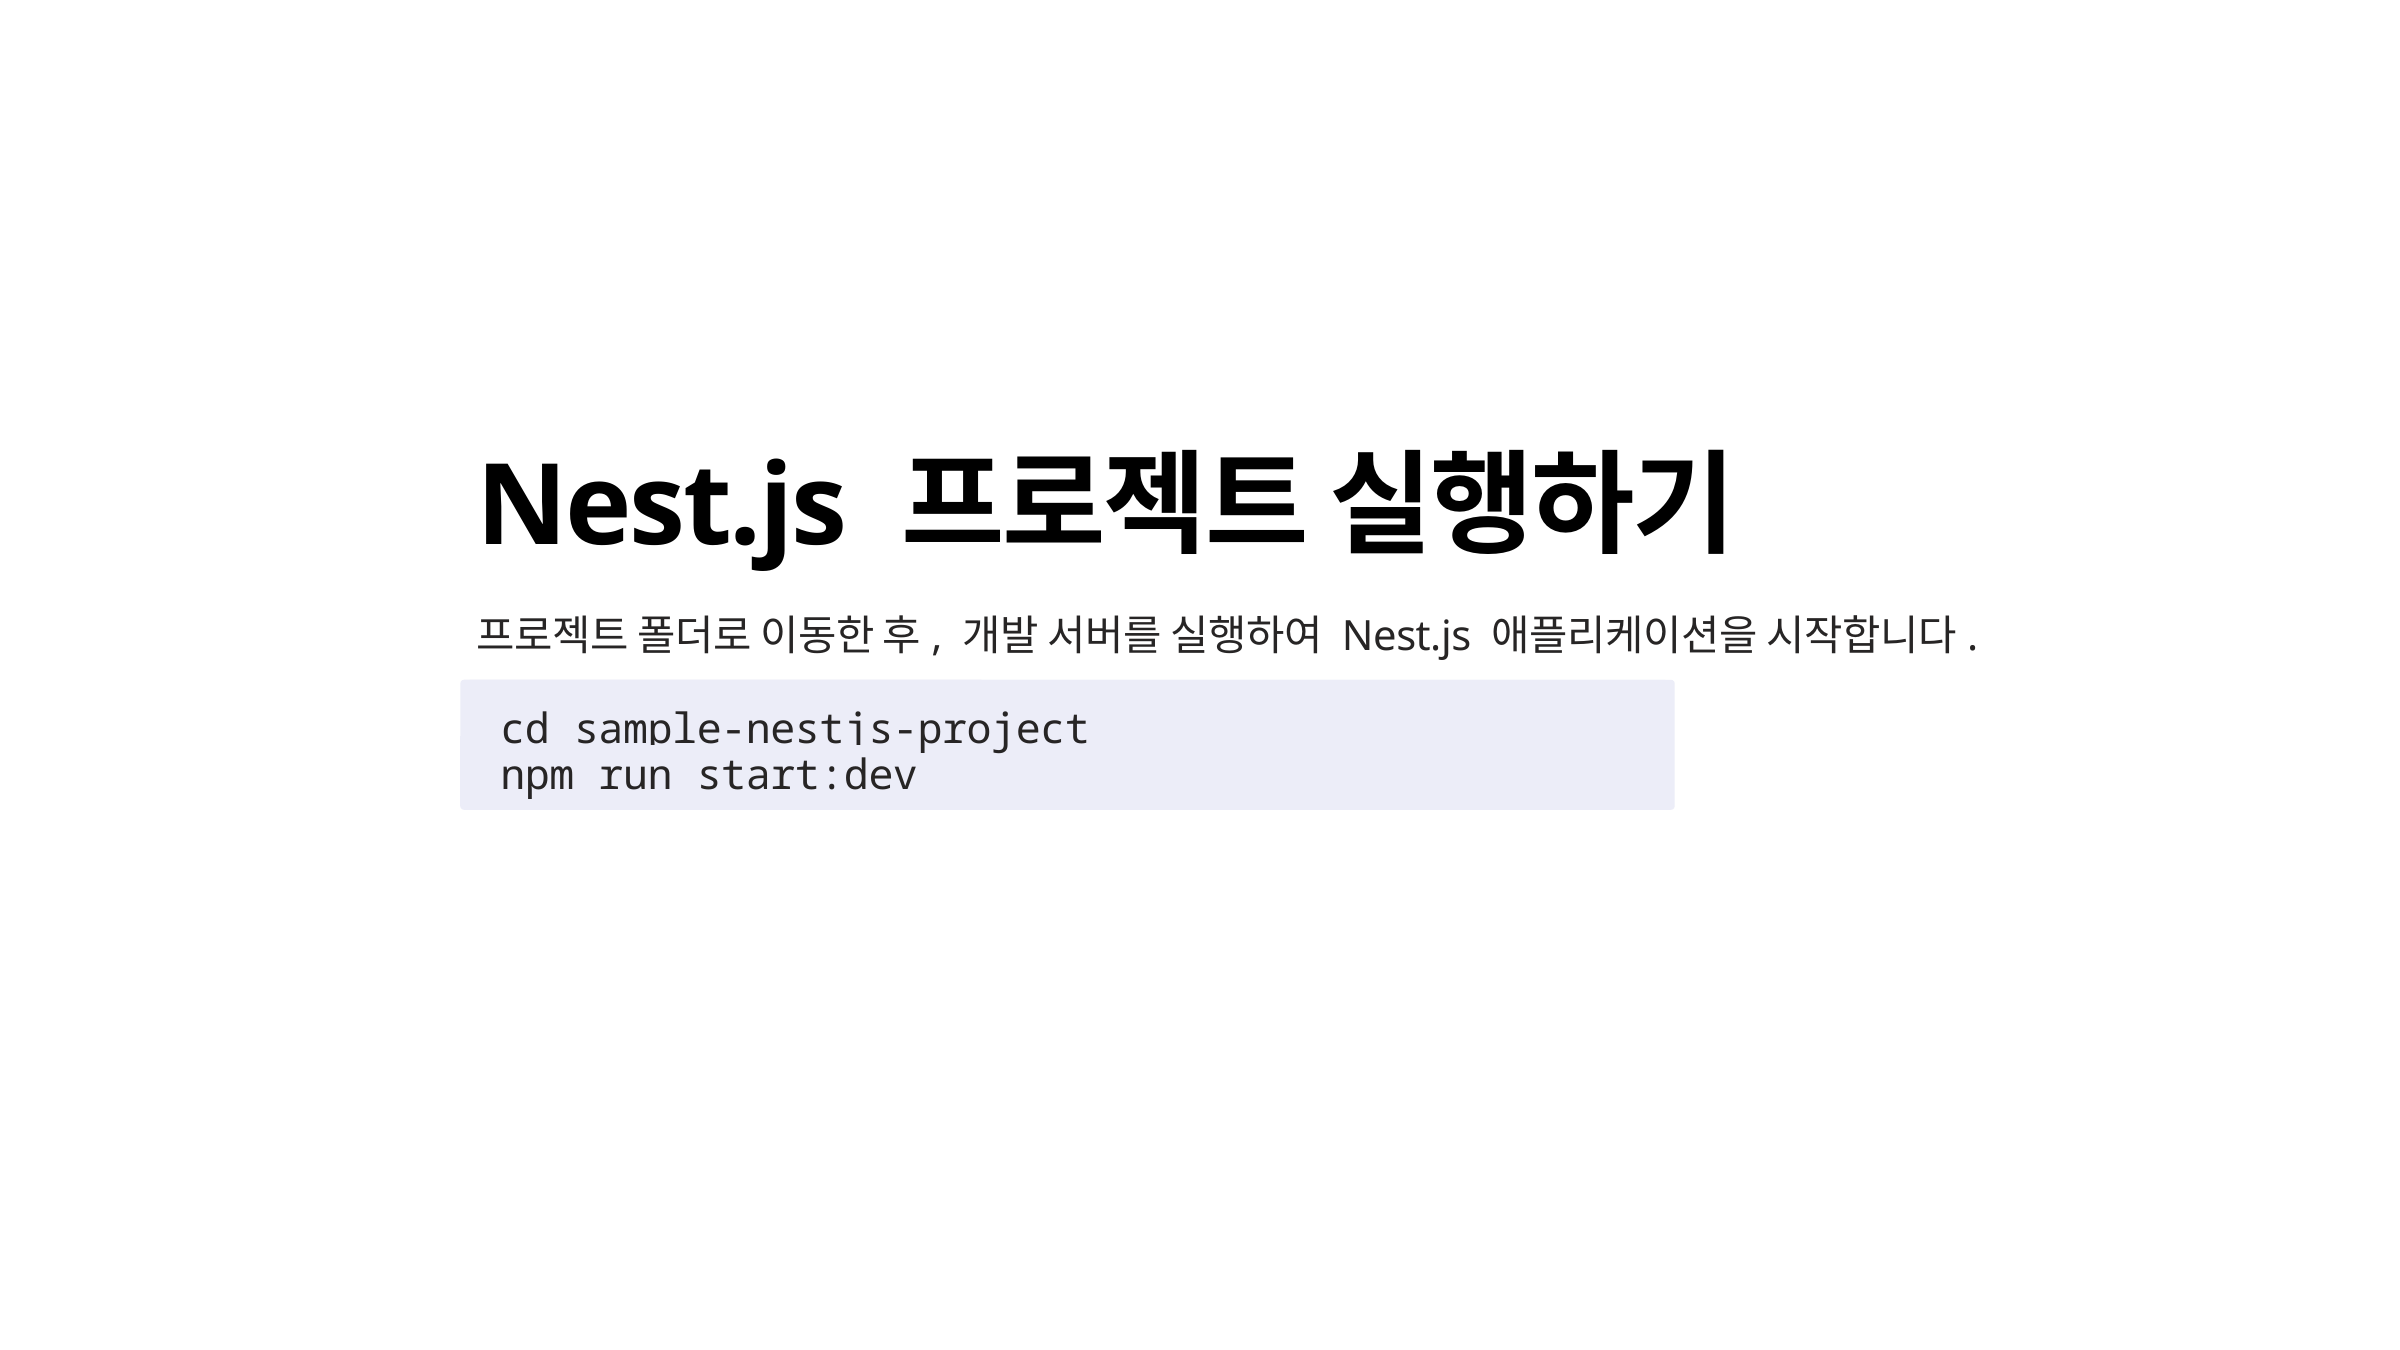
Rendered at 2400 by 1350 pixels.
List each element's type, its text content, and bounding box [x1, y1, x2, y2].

text_box [460, 679, 1675, 810]
text_box 프로젝트 폴더로 이동한 후, 개발 서버를 실행하여 Nest.js 애플리케이션을 시작합니다. [461, 610, 1674, 652]
text_box Nest.js 프로젝트 실행하기 [461, 463, 1277, 560]
text_box cd sample-nestjs-project npm run start:dev [485, 698, 1650, 791]
